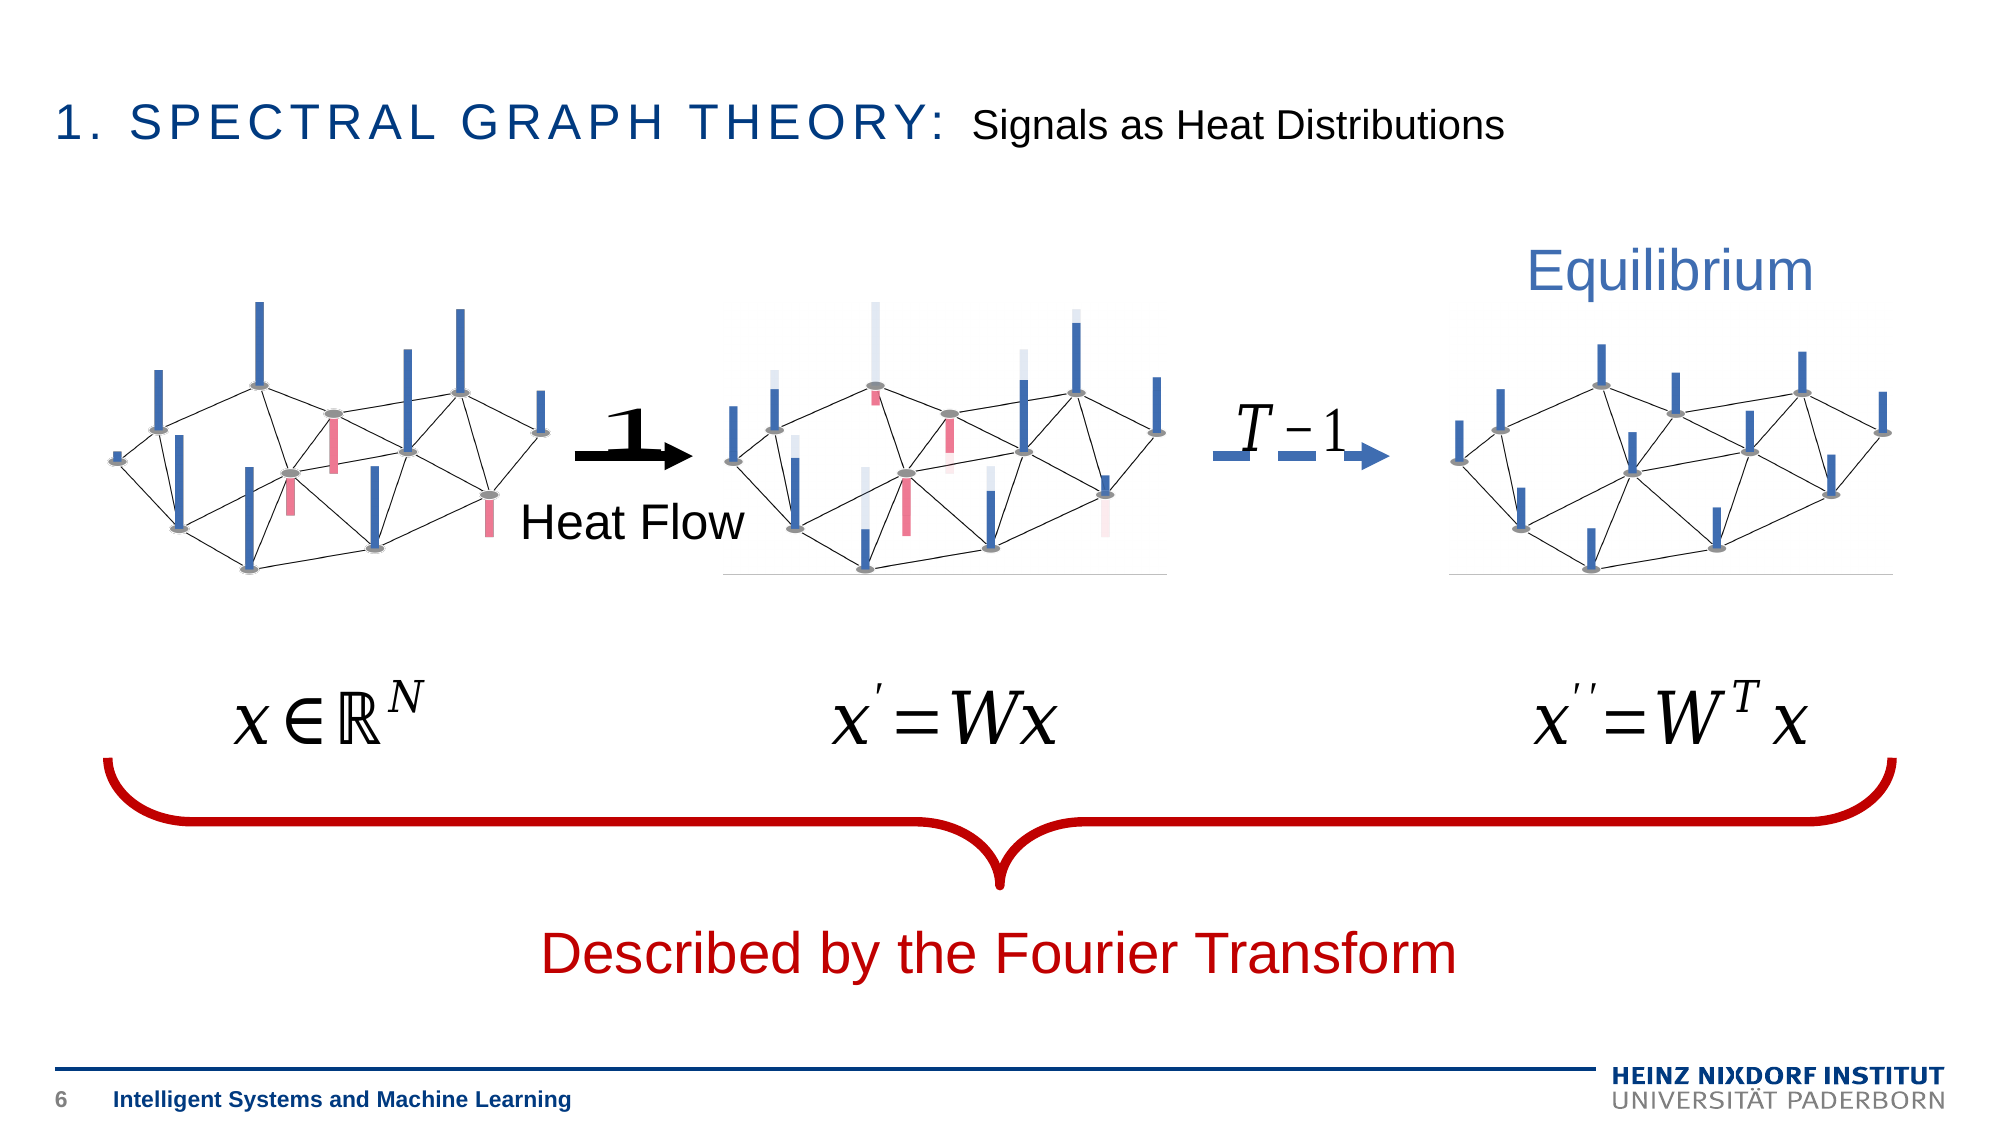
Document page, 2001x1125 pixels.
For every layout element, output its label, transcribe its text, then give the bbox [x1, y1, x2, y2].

title 1. SPECTRAL GRAPH THEORY: Signals as Heat Distributions [54, 30, 1946, 208]
text_box Described by the Fourier Transform [540, 915, 1460, 986]
picture [722, 302, 1167, 576]
footer Intelligent Systems and Machine Learning [128, 1079, 1126, 1118]
text_box [107, 757, 1892, 887]
slide_number 6 [54, 1079, 128, 1118]
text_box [1212, 231, 1893, 764]
text_box Heat Flow [555, 490, 716, 551]
picture [107, 302, 551, 576]
